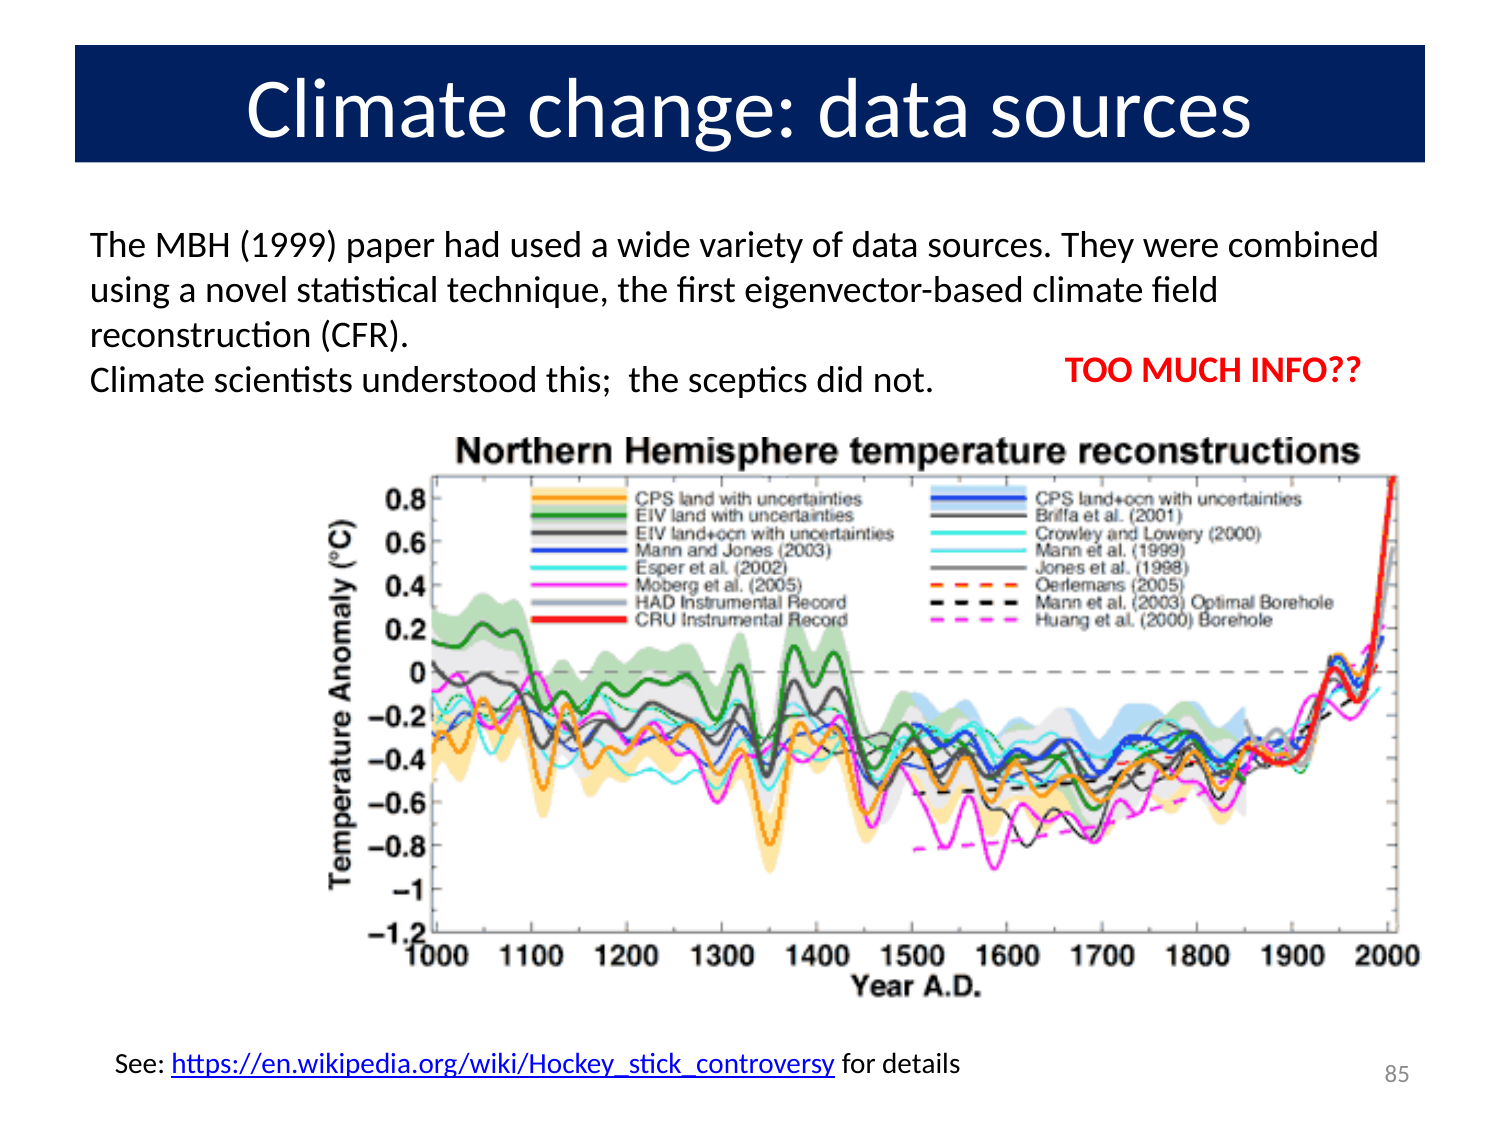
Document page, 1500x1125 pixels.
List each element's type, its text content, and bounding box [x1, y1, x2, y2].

slide_number 85 [1074, 1042, 1425, 1103]
text_box The MBH (1999) paper had used a wide variety of data sources. They were combined using a novel statistical technique, the first eigenvector-based climate field reconstruction (CFR). Climate scientists understood this; the sceptics did not. [74, 212, 1432, 408]
picture [327, 437, 1422, 1000]
title Climate change: data sources [75, 45, 1425, 163]
text_box TOO MUCH INFO?? [1049, 337, 1413, 398]
text_box See: https://en.wikipedia.org/wiki/Hockey_stick_controversy for details [99, 1037, 1338, 1088]
